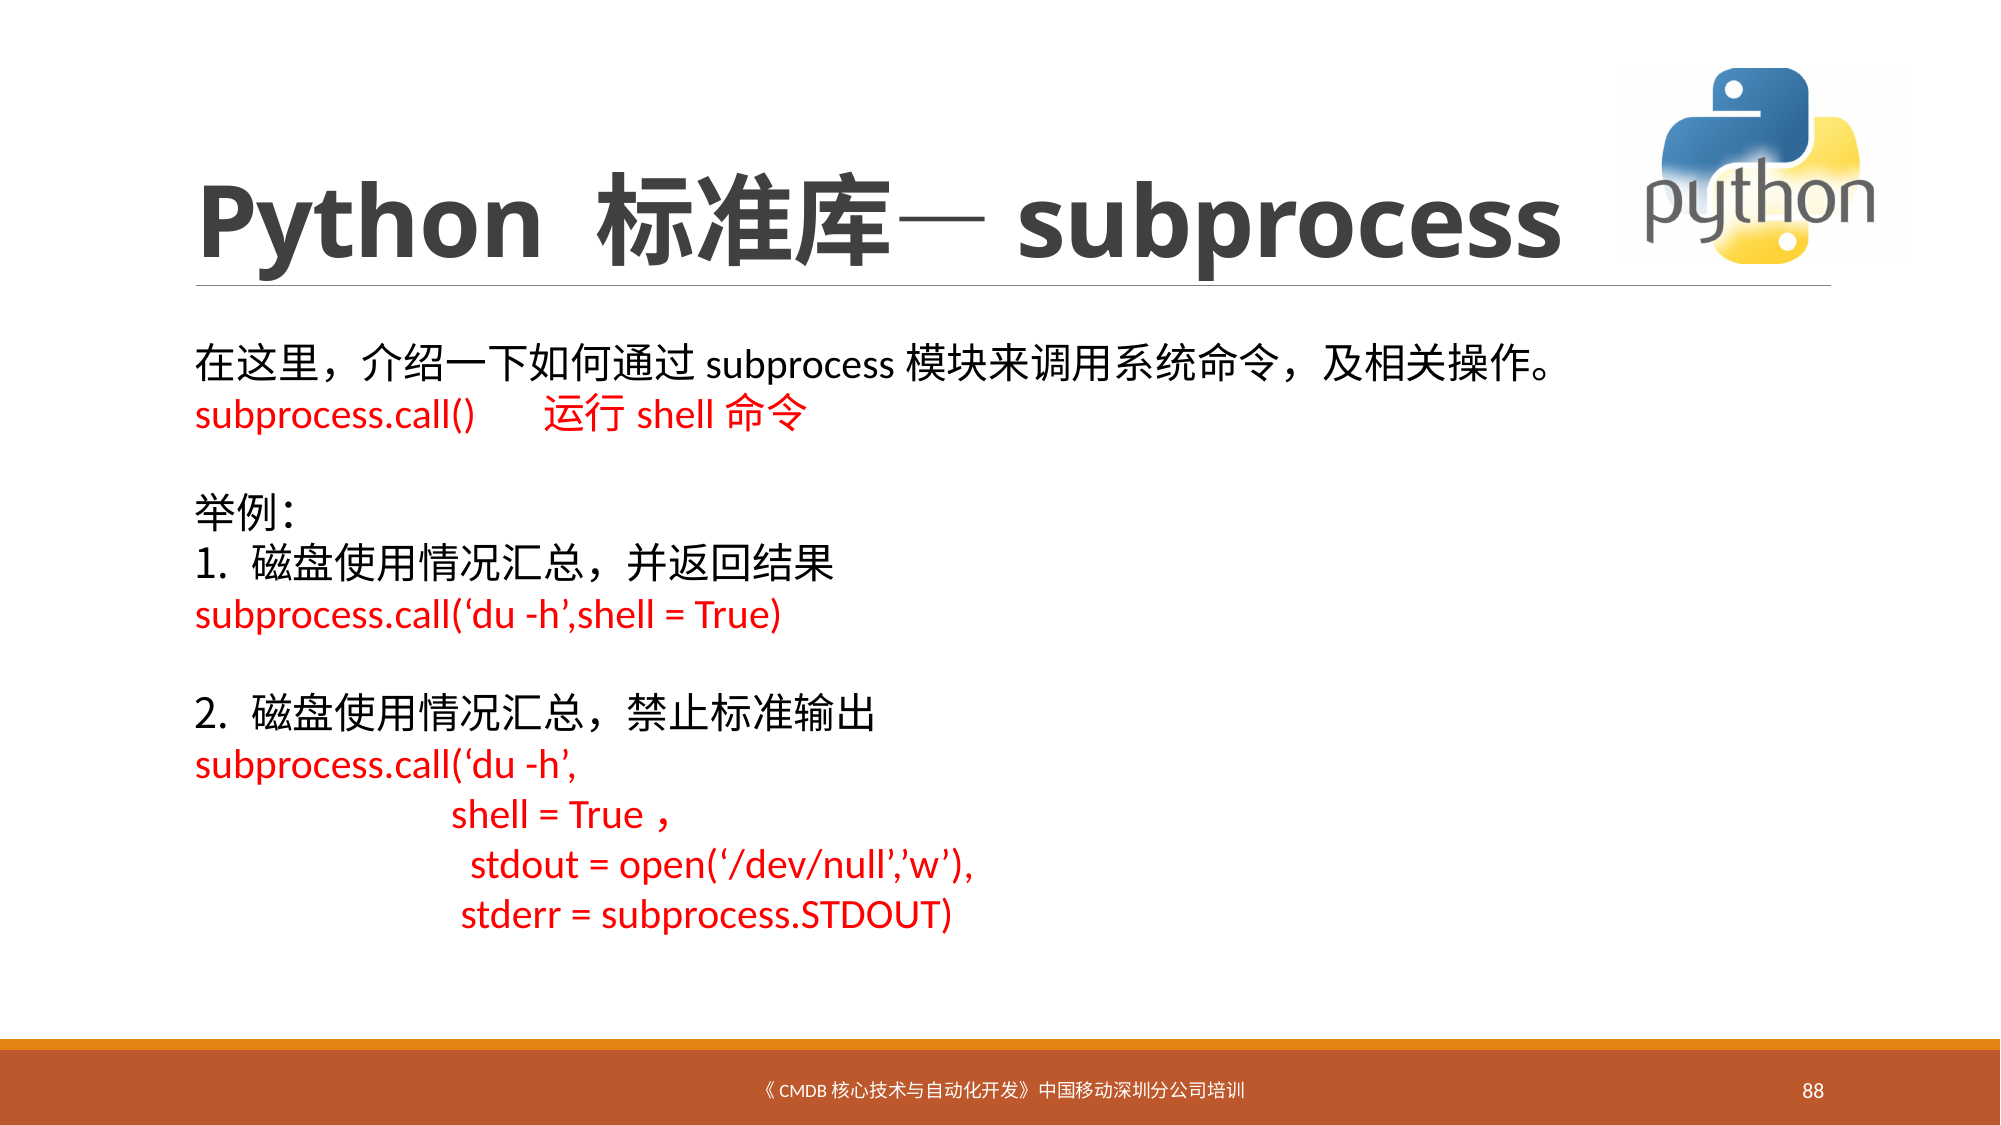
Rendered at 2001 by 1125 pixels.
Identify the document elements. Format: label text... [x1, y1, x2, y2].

picture [1616, 68, 1906, 264]
footer 《CMDB核心技术与自动化开发》中国移动深圳分公司培训 [604, 1059, 1396, 1120]
title Python 标准库—subprocess [180, 47, 1830, 285]
text_box 在这里，介绍一下如何通过subprocess模块来调用系统命令，及相关操作。 subprocess.call() 运行shell命令 举例： 磁盘使用情况汇总，并返回结果 subprocess.call(‘du -h’,shell = True) 磁盘使用情况汇总，禁止标准输出 subprocess.call(‘du -h’, shell = True， stdout = open(‘/dev/null’,’w’), stderr = subprocess.STDOUT) [179, 329, 1803, 1035]
slide_number 88 [1624, 1059, 1840, 1120]
